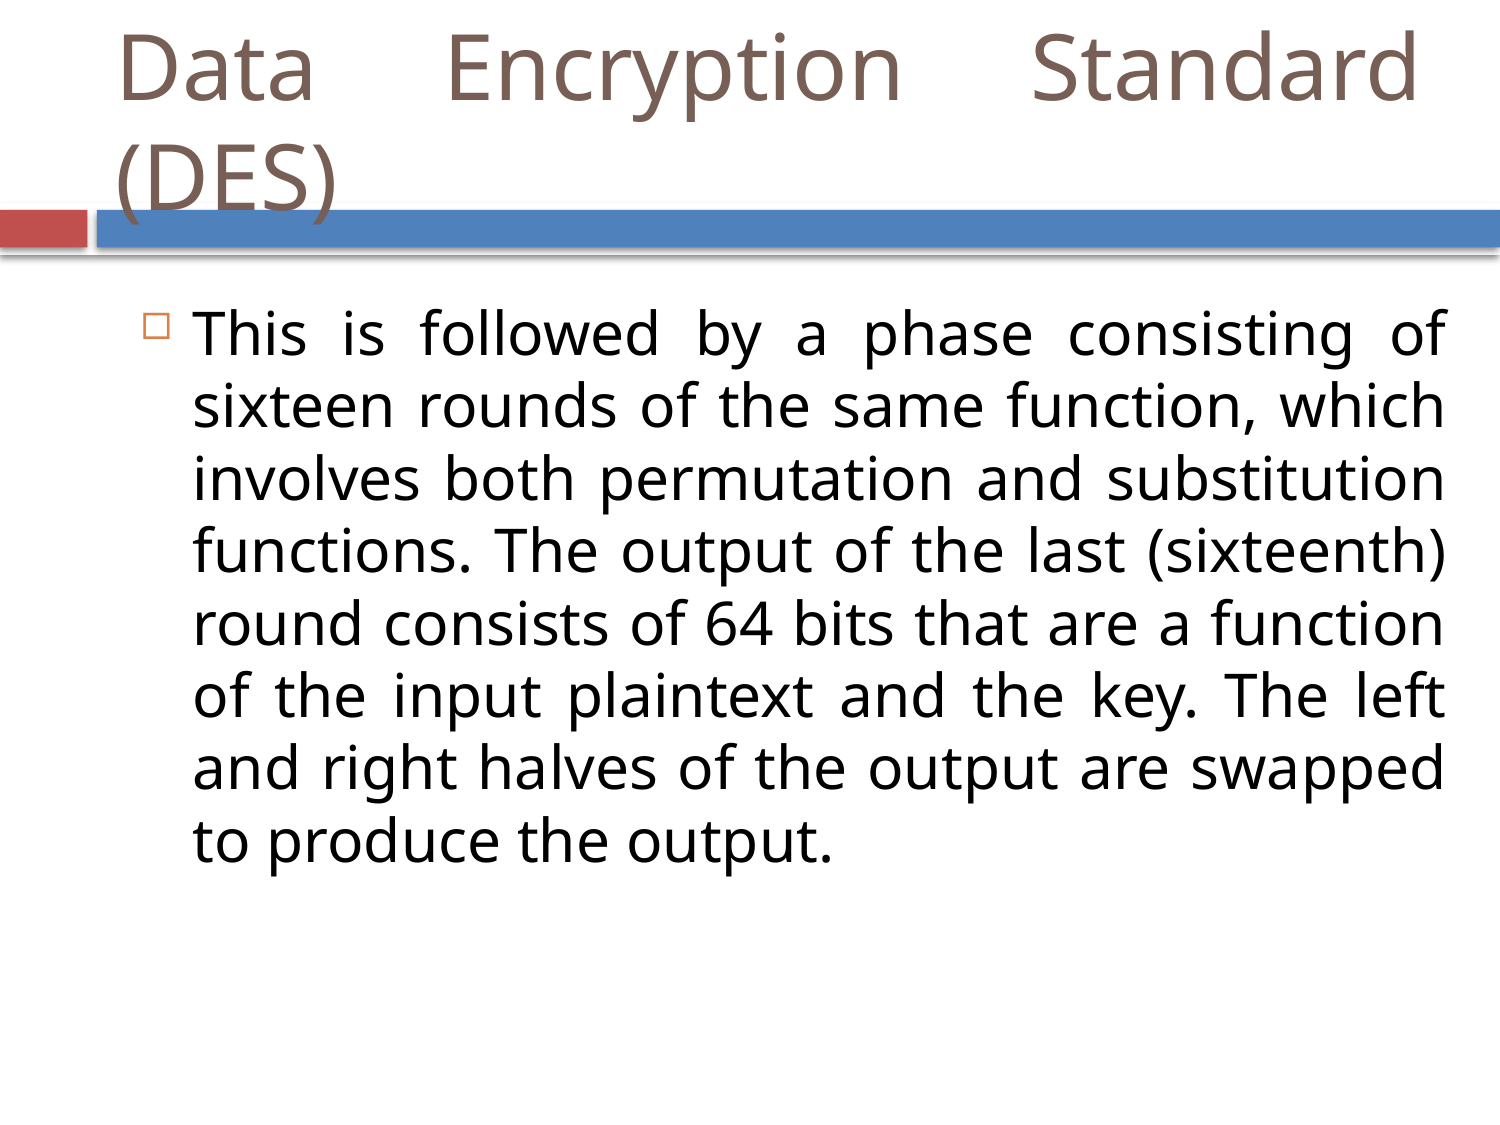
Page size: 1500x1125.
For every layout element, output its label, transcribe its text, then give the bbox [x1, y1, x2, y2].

text_box This is followed by a phase consisting of sixteen rounds of the same function, which involves both permutation and substitution functions. The output of the last (sixteenth) round consists of 64 bits that are a function of the input plaintext and the key. The left and right halves of the output are swapped to produce the output. [125, 287, 1463, 1025]
text_box Data Encryption Standard (DES) [100, 37, 1438, 200]
